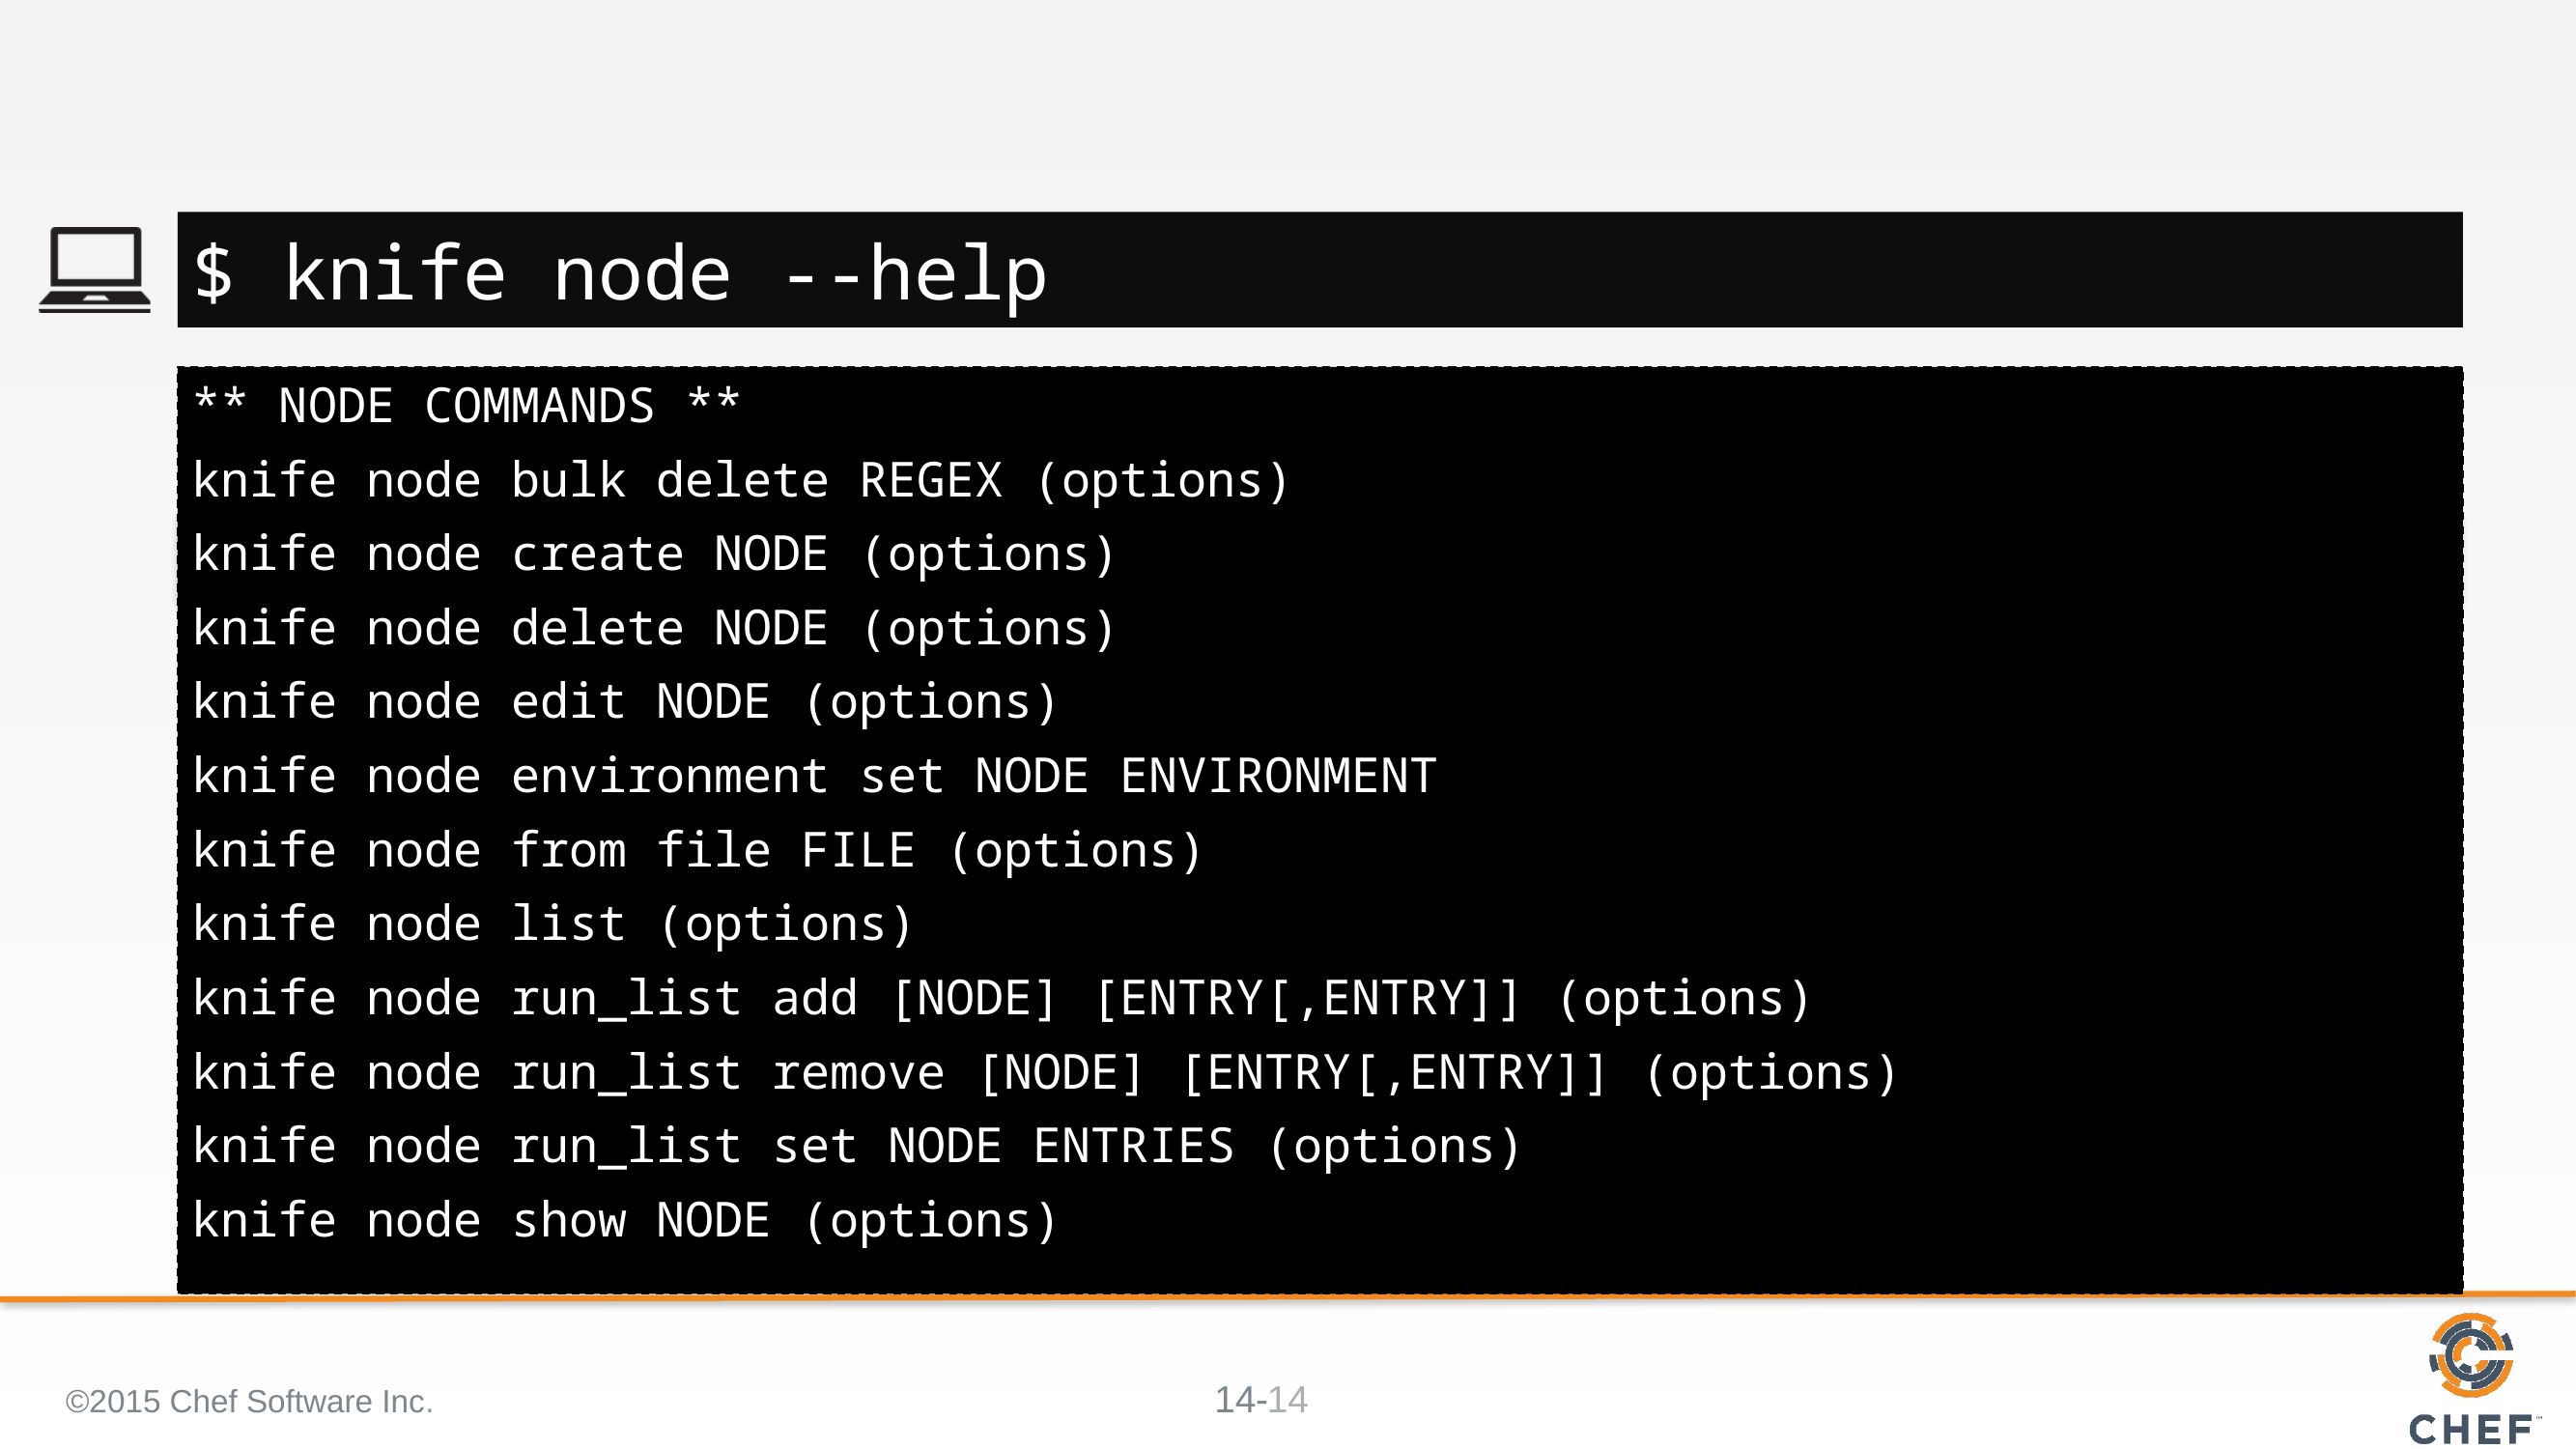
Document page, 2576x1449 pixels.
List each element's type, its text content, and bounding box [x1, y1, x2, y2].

picture [2399, 1297, 2550, 1449]
list $ knife node --help [177, 212, 2463, 327]
footer ©2015 Chef Software Inc. [51, 1359, 952, 1440]
list ** NODE COMMANDS ** knife node bulk delete REGEX (options) knife node create NODE (options) knife node delete NODE (options) knife node edit NODE (options) knife node environment set NODE ENVIRONMENT knife node from file FILE (options) knife node list (options) knife node run_list add [NODE] [ENTRY[,ENTRY]] (options) knife node run_list remove [NODE] [ENTRY[,ENTRY]] (options) knife node run_list set NODE ENTRIES (options) knife node show NODE (options) [177, 366, 2464, 1294]
slide_number 14 [998, 1359, 1578, 1437]
